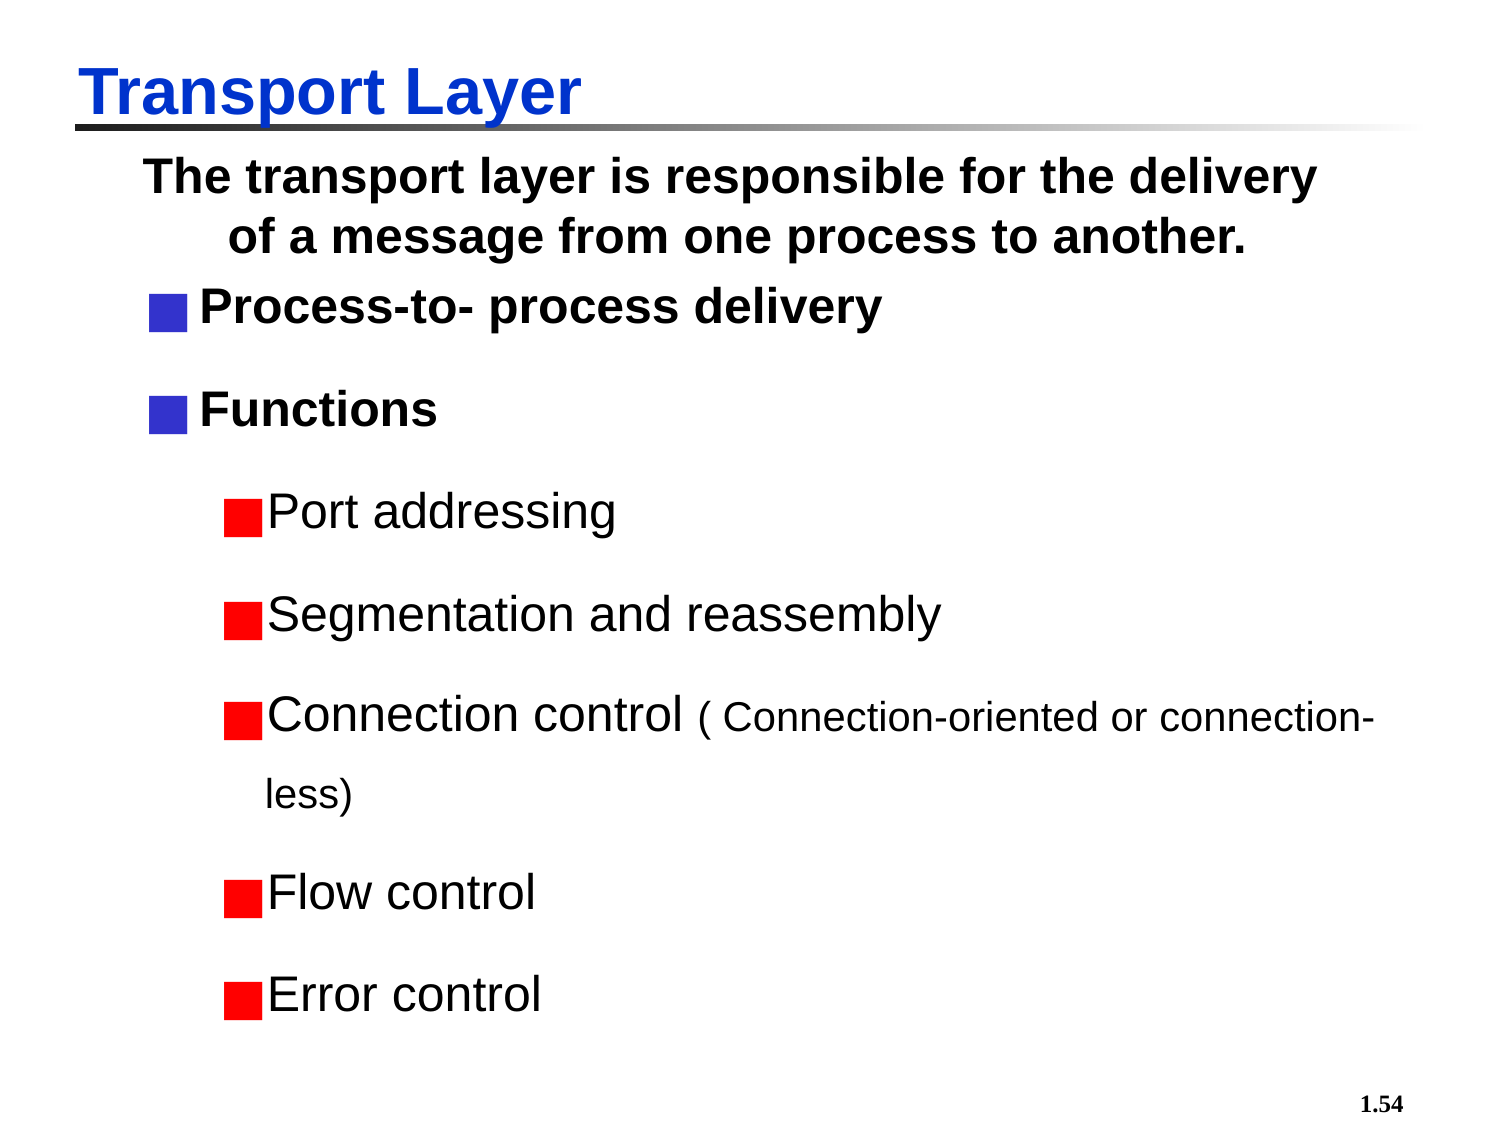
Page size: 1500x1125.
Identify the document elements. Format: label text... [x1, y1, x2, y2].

text_box 1.54 [1344, 1049, 1500, 1125]
text_box Transport Layer [62, 0, 813, 136]
text_box The transport layer is responsible for the delivery of a message from one process to another. [75, 135, 1401, 331]
text_box [813, 124, 1425, 131]
text_box Process-to- process delivery Functions Port addressing Segmentation and reassembly Connection control ( Connection-oriented or connection-less) Flow control Error control [129, 236, 1418, 1030]
